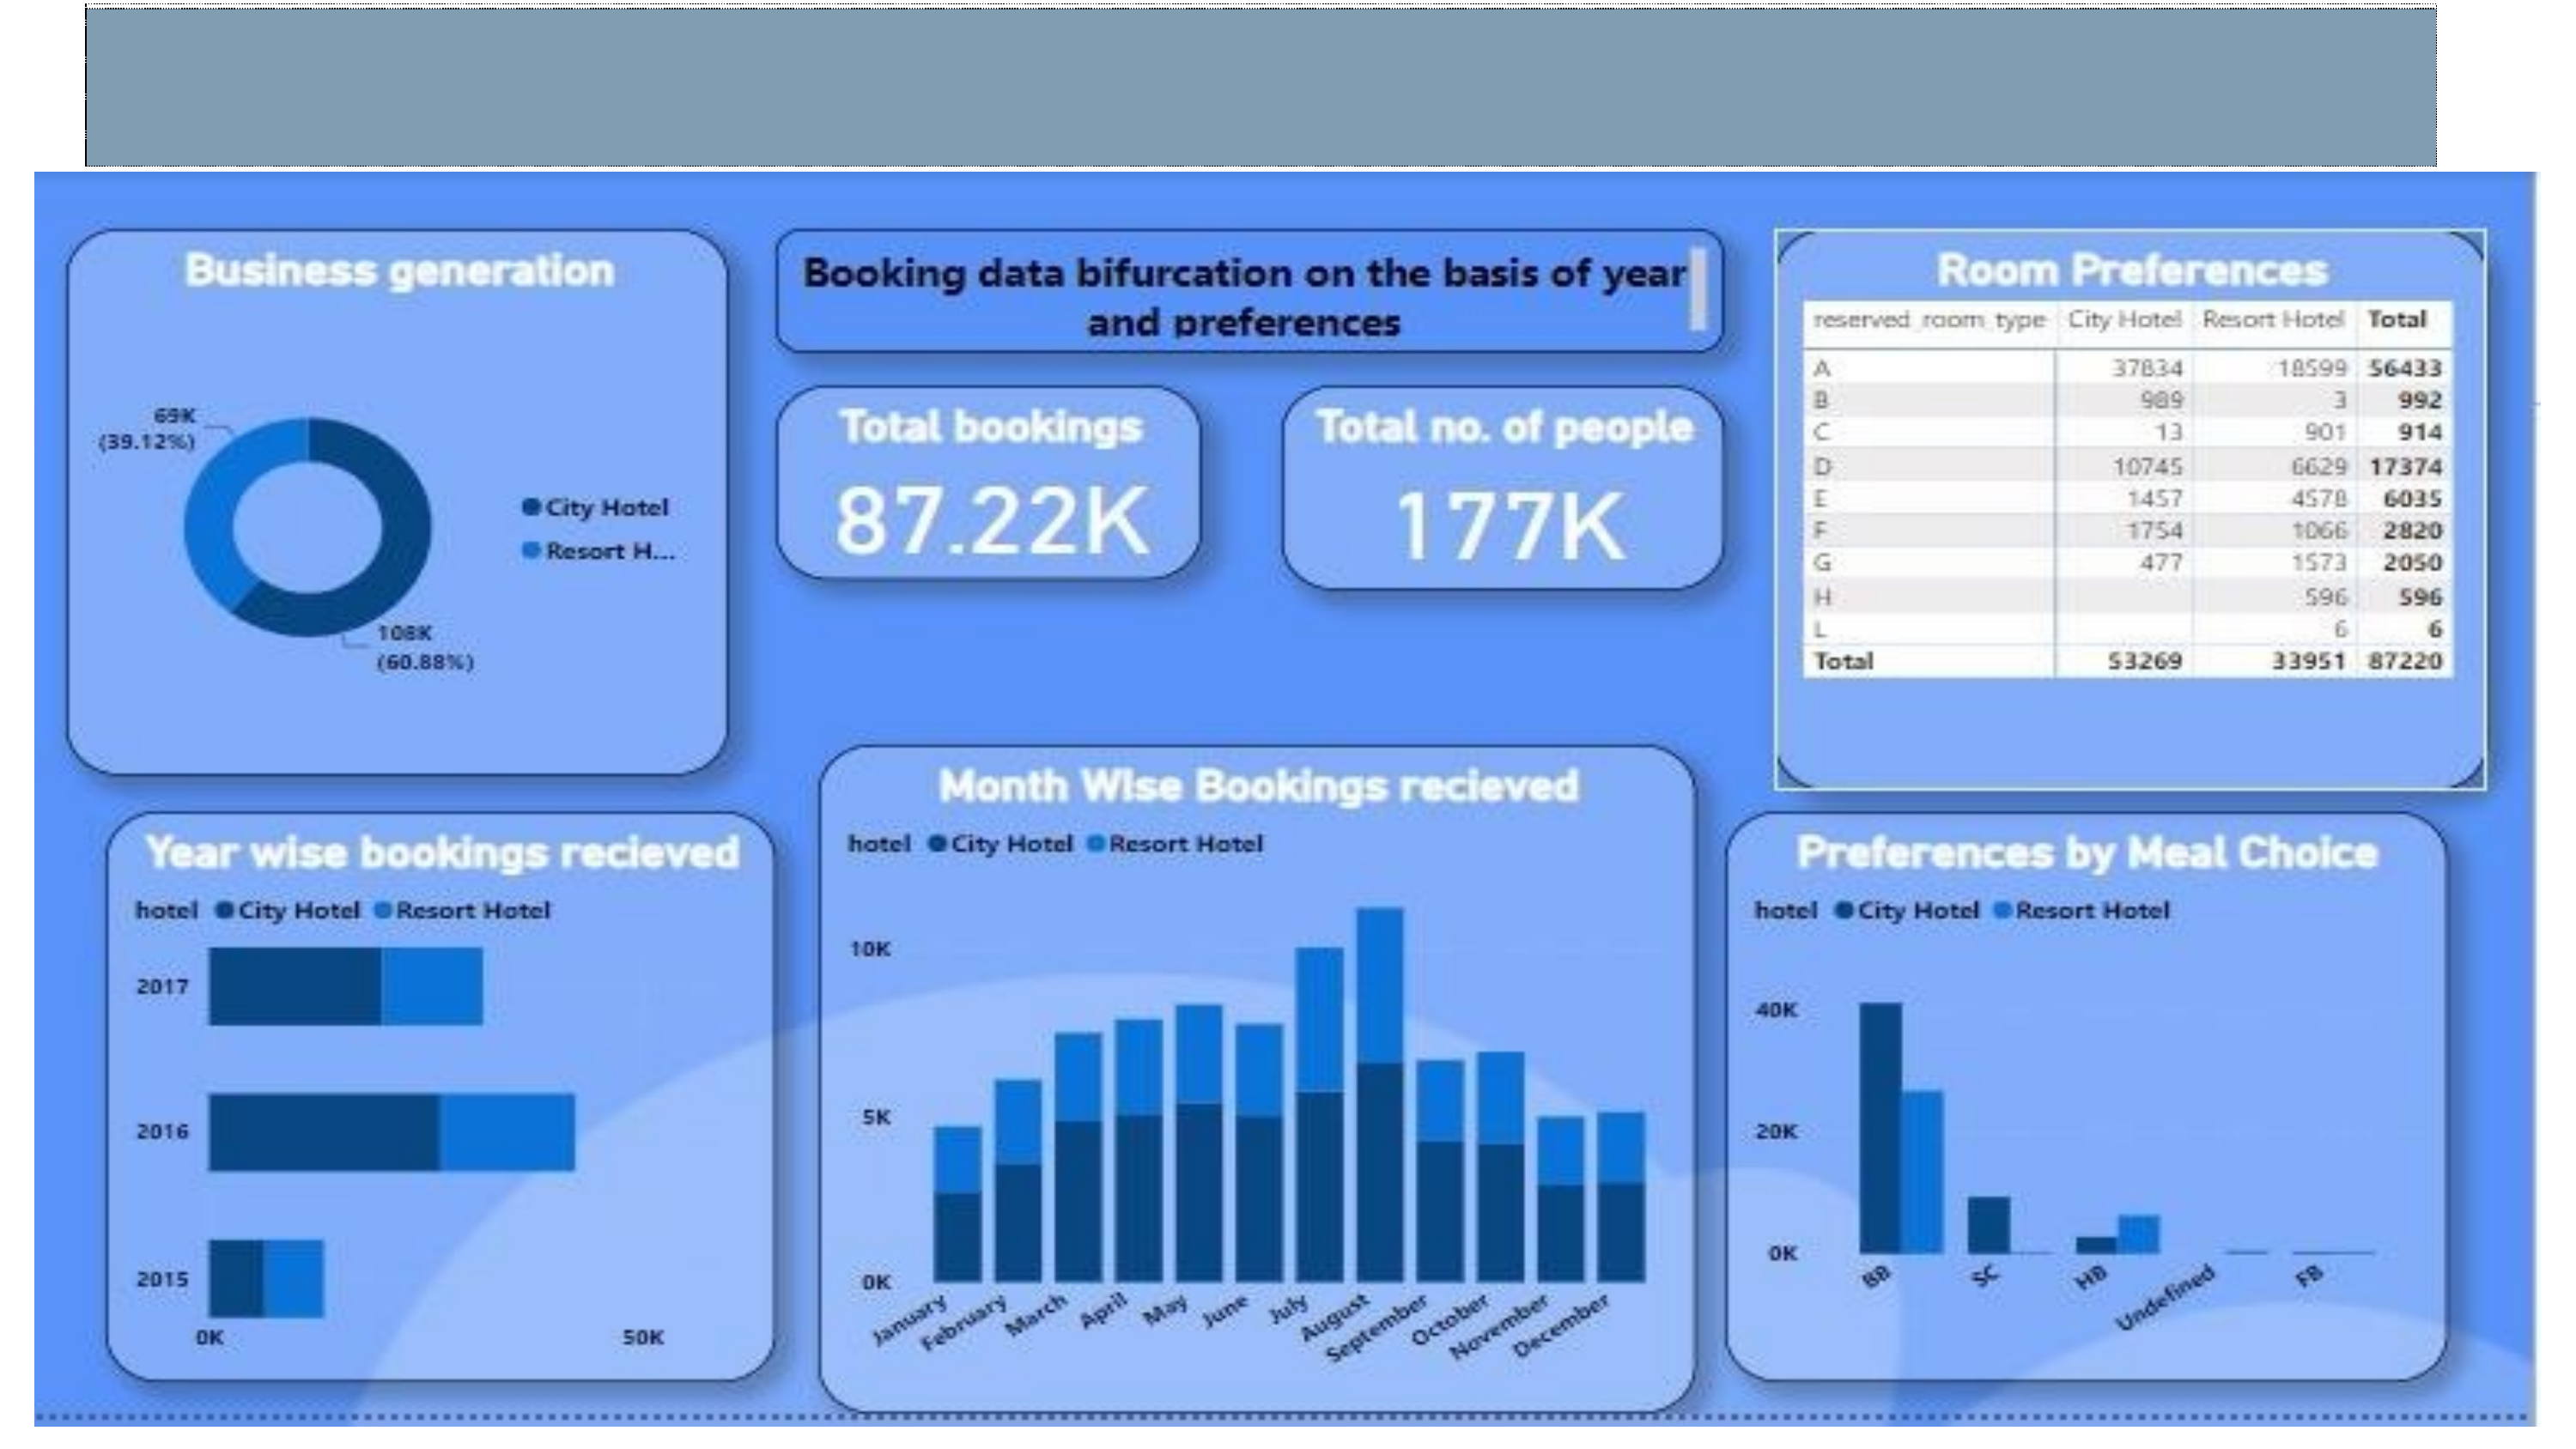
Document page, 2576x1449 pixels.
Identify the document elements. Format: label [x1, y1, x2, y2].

text_box [34, 3, 2542, 1427]
